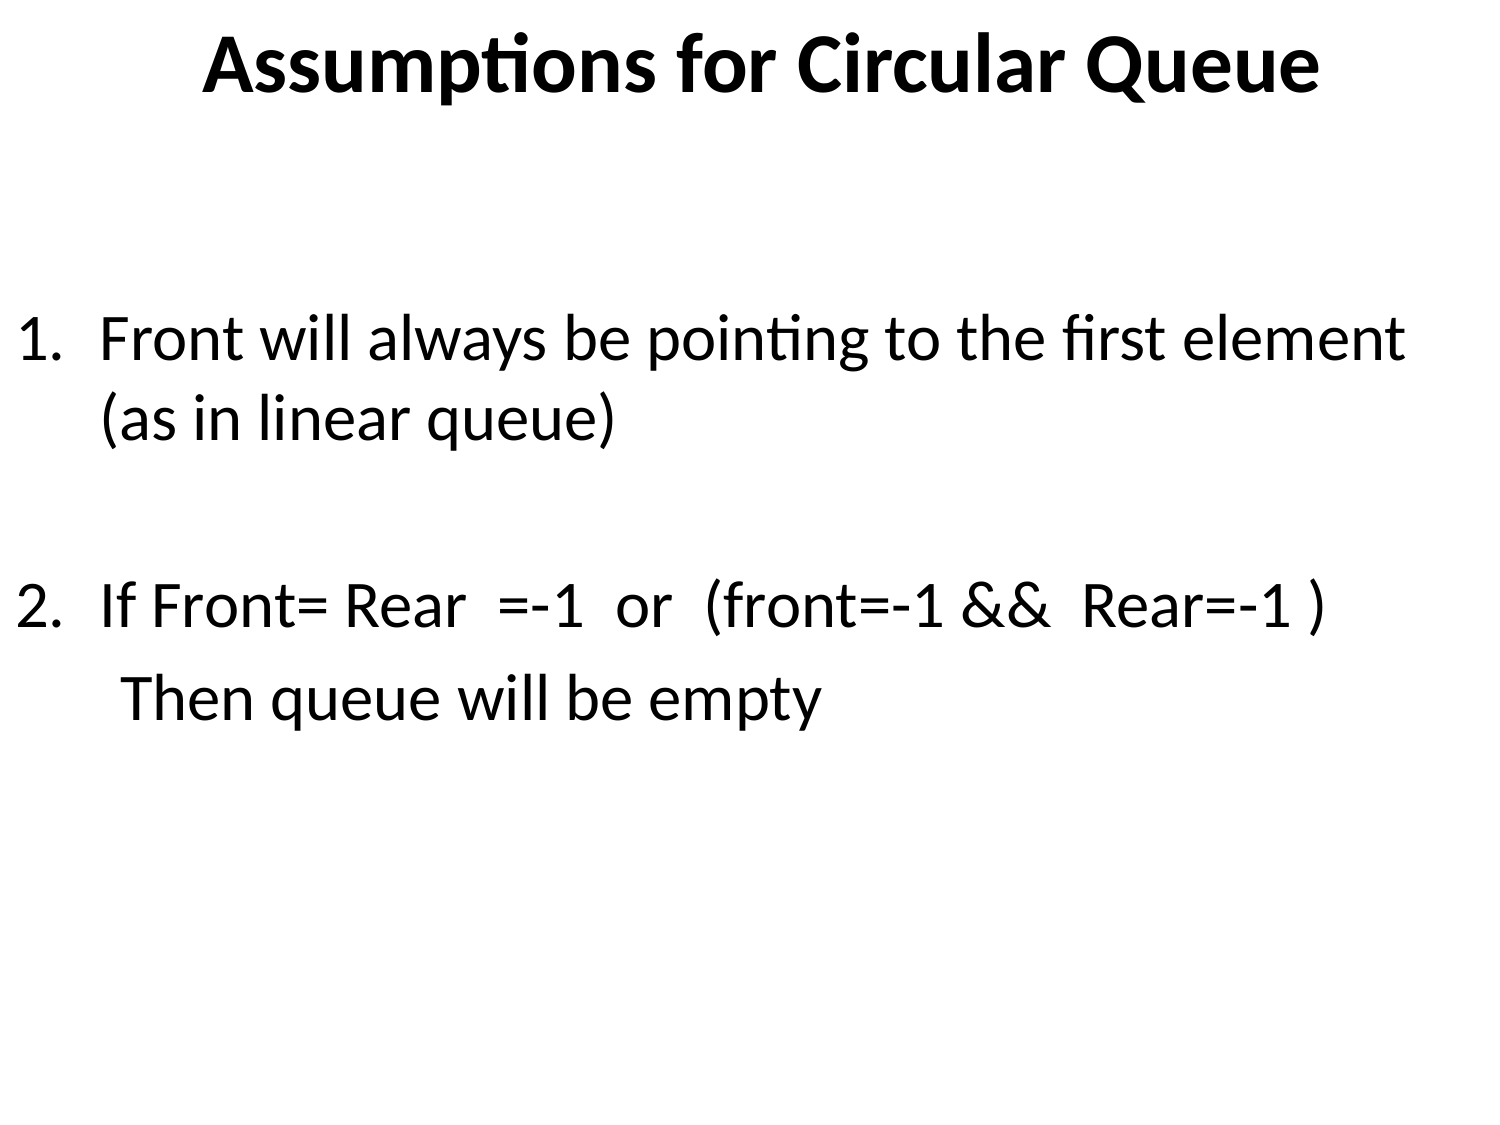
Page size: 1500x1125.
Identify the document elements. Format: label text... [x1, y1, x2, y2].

list Front will always be pointing to the first element (as in linear queue) If Front= Rear =-1 or (front=-1 && Rear=-1 ) Then queue will be empty [0, 99, 1500, 1125]
title Assumptions for Circular Queue [87, 0, 1438, 99]
